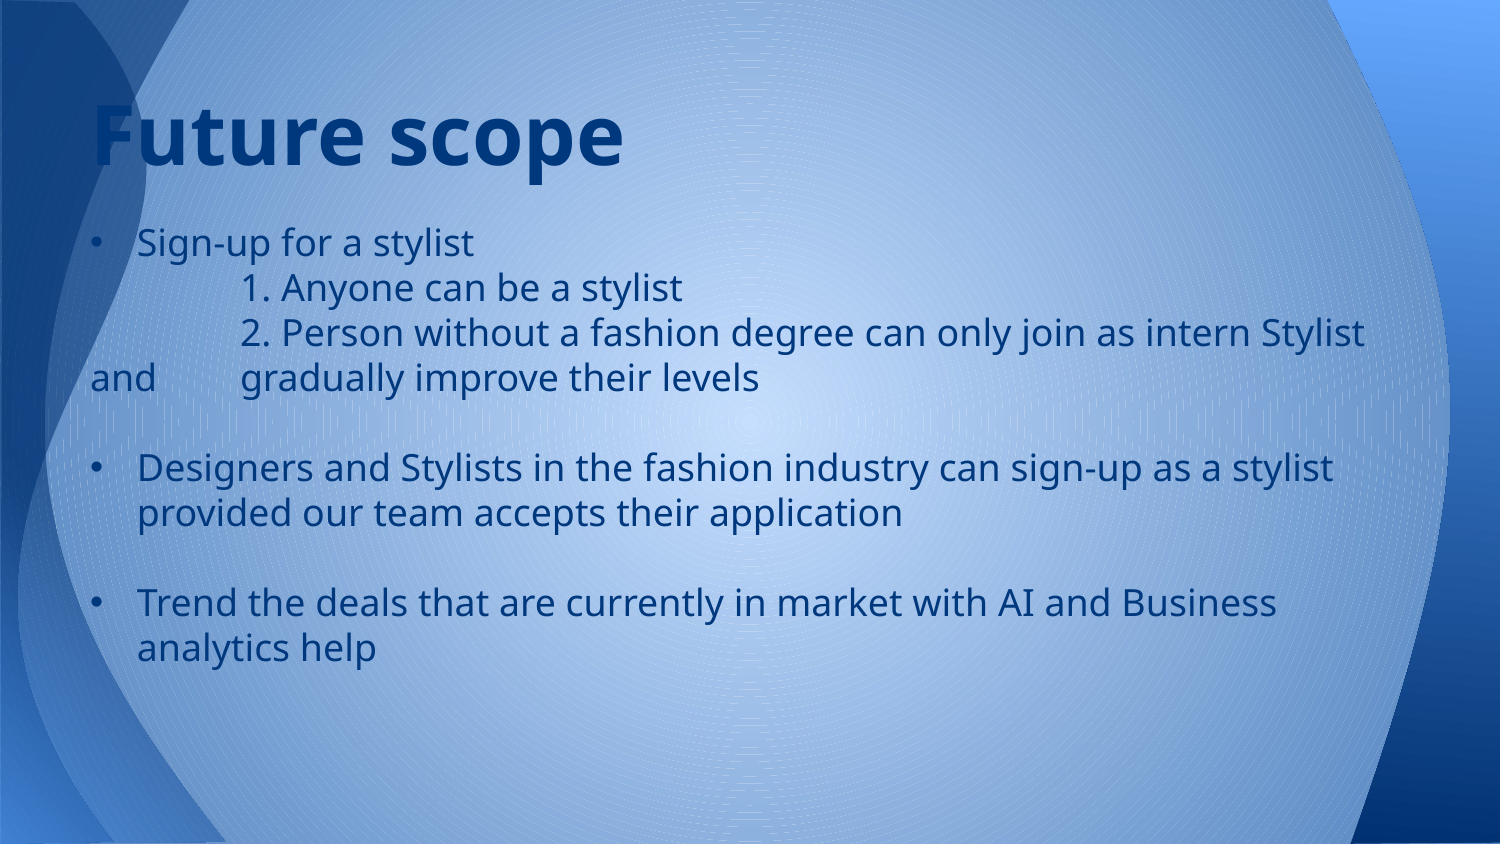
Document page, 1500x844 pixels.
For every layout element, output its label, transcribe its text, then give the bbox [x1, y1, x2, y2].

title Future scope [75, 33, 1425, 197]
list Sign-up for a stylist 1. Anyone can be a stylist 2. Person without a fashion degree can only join as intern Stylist and gradually improve their levels Designers and Stylists in the fashion industry can sign-up as a stylist provided our team accepts their application Trend the deals that are currently in market with AI and Business analytics help [75, 204, 1425, 800]
